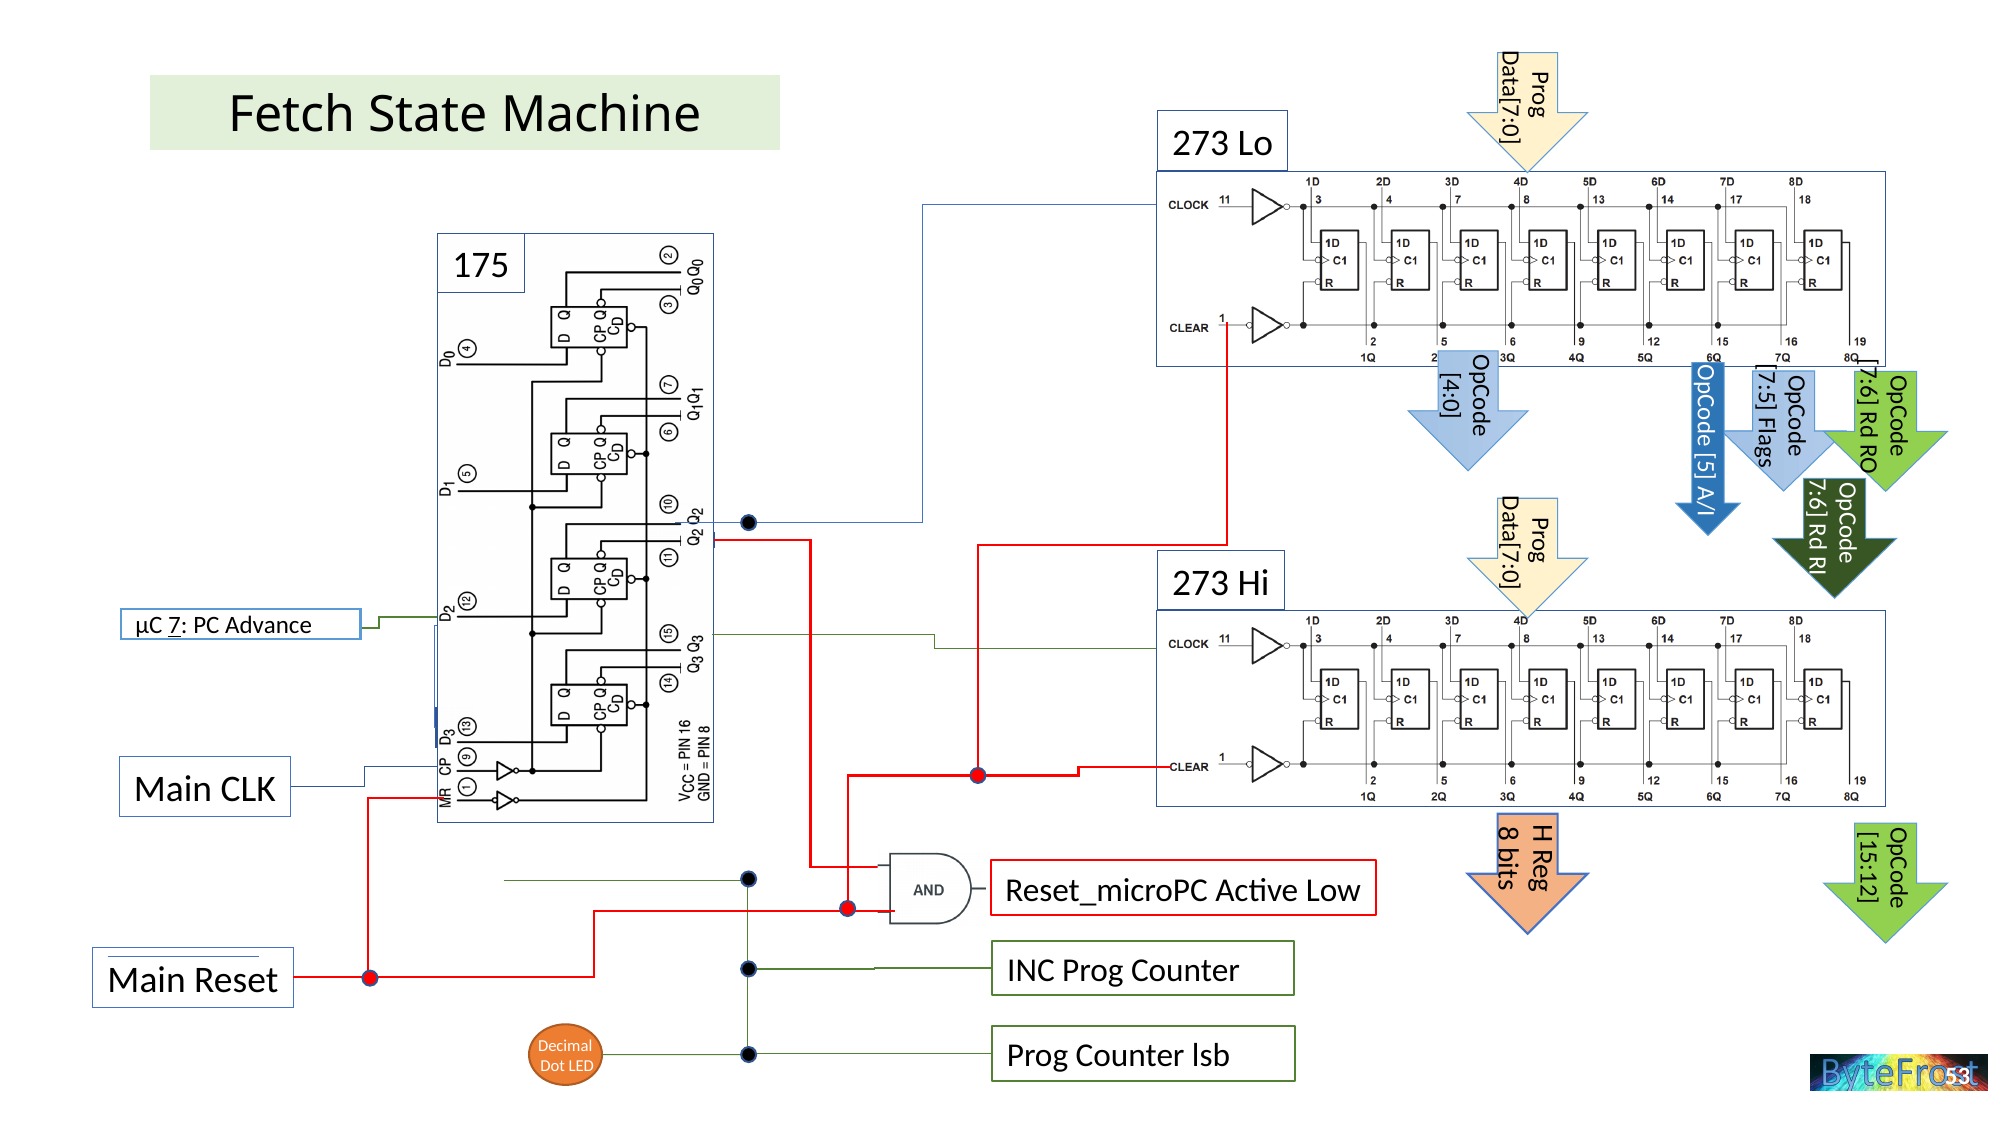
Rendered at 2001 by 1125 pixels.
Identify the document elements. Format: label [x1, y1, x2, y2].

title [150, 75, 780, 150]
picture [877, 851, 986, 927]
slide_number [1533, 1042, 1984, 1103]
picture [1810, 1054, 1988, 1091]
text_box [1465, 812, 1591, 936]
text_box [119, 756, 291, 817]
text_box [1822, 822, 1949, 944]
text_box [1535, 1044, 1986, 1105]
text_box [91, 52, 1949, 1086]
